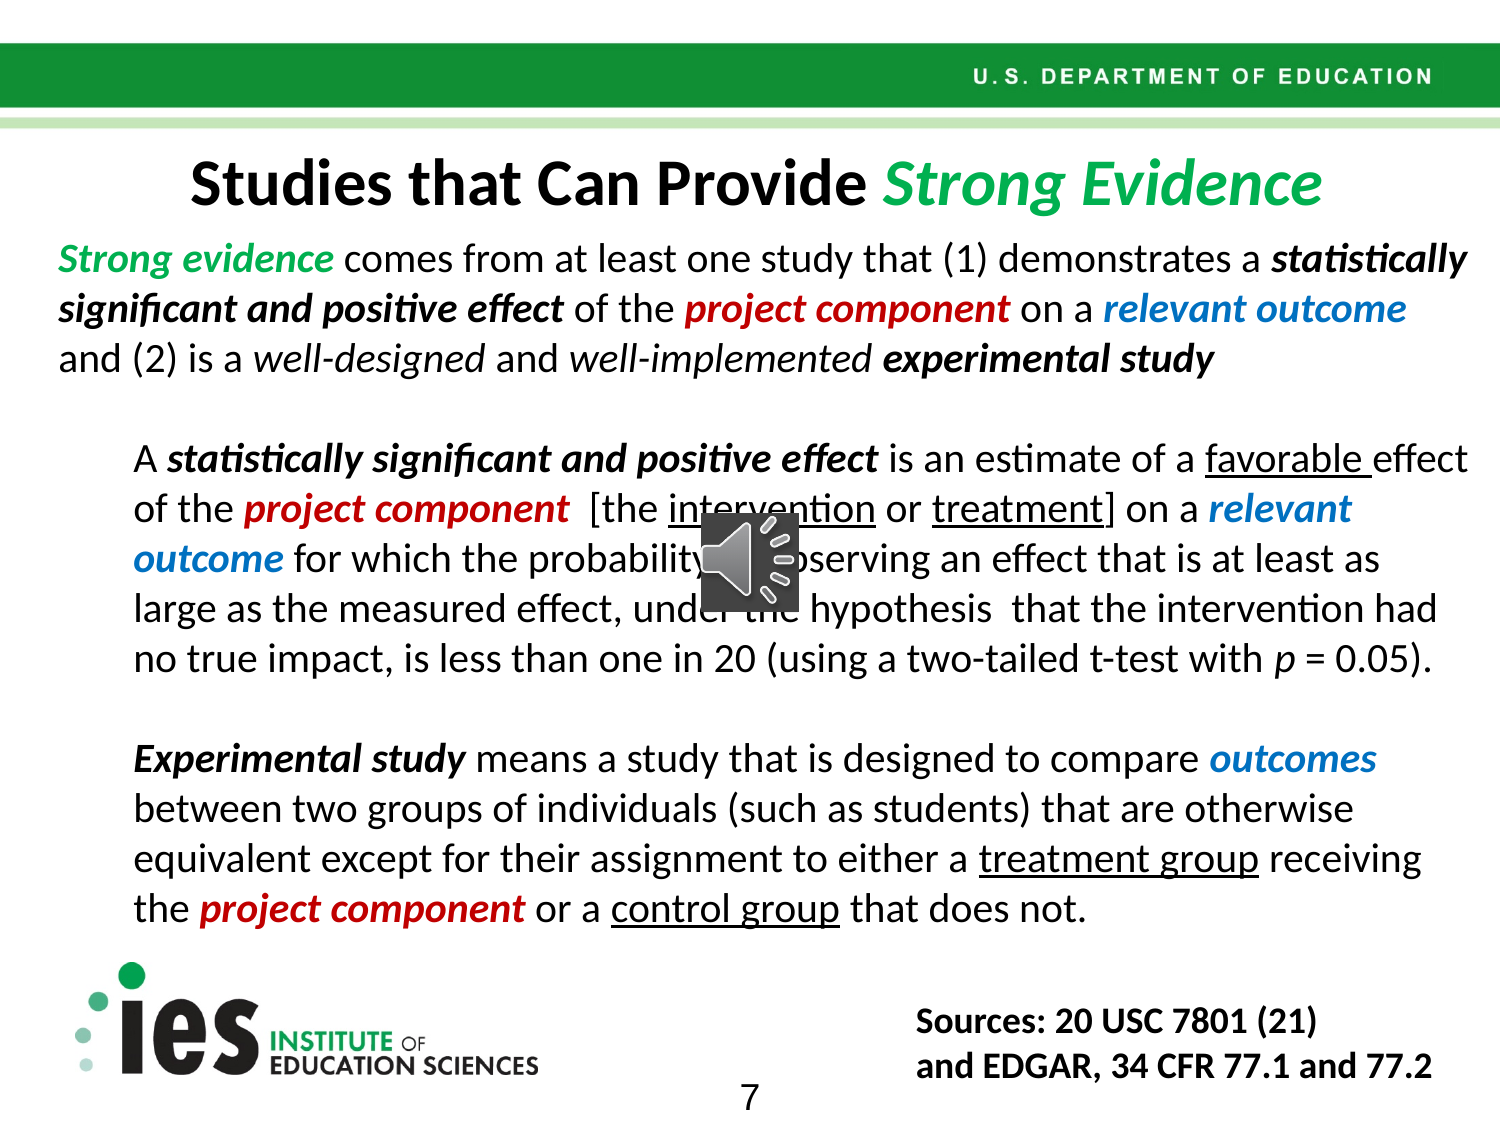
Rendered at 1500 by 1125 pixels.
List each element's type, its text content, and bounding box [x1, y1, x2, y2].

text_box 7 [713, 1065, 787, 1125]
text_box Strong evidence comes from at least one study that (1) demonstrates a statistically significant and positive effect of the project component on a relevant outcome and (2) is a well-designed and well-implemented experimental study A statistically significant and positive effect is an estimate of a favorable effect of the project component [the intervention or treatment] on a relevant outcome for which the probability of observing an effect that is at least as large as the measured effect, under the hypothesis that the intervention had no true impact, is less than one in 20 (using a two-tailed t-test with p = 0.05). Experimental study means a study that is designed to compare outcomes between two groups of individuals (such as students) that are otherwise equivalent except for their assignment to either a treatment group receiving the project component or a control group that does not. [43, 223, 1485, 1089]
picture [699, 512, 801, 613]
picture [0, 24, 1500, 150]
text_box Sources: 20 USC 7801 (21) and EDGAR, 34 CFR 77.1 and 77.2 [901, 988, 1449, 1094]
title Studies that Can Provide Strong Evidence [16, 117, 1484, 241]
